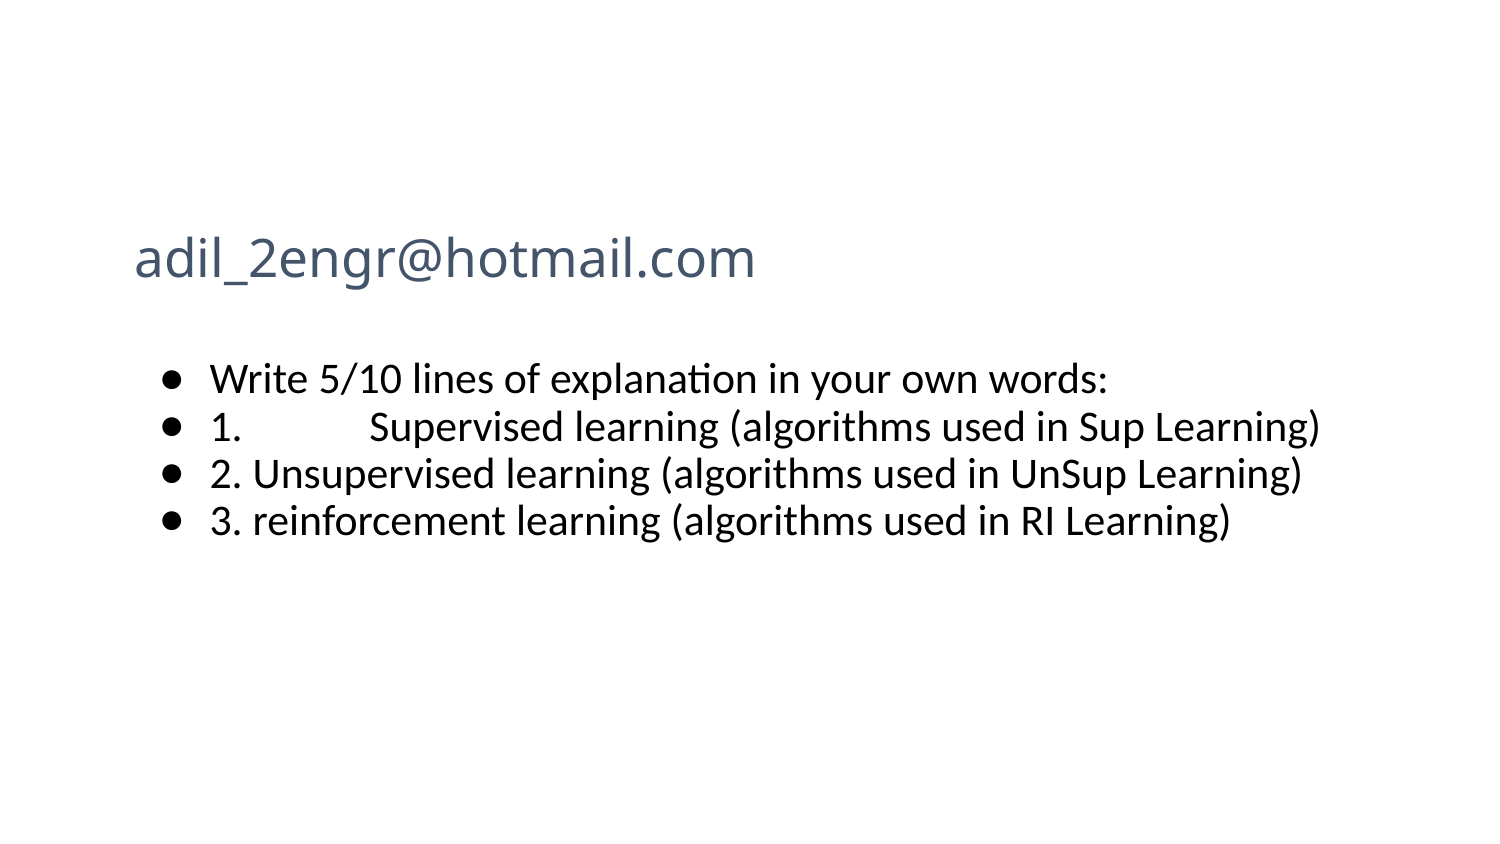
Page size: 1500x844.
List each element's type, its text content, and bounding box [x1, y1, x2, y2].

list Write 5/10 lines of explanation in your own words: 1. Supervised learning (algorithms used in Sup Learning) 2. Unsupervised learning (algorithms used in UnSup Learning) 3. reinforcement learning (algorithms used in RI Learning) [119, 341, 1381, 712]
title adil_2engr@hotmail.com [119, 216, 1381, 305]
